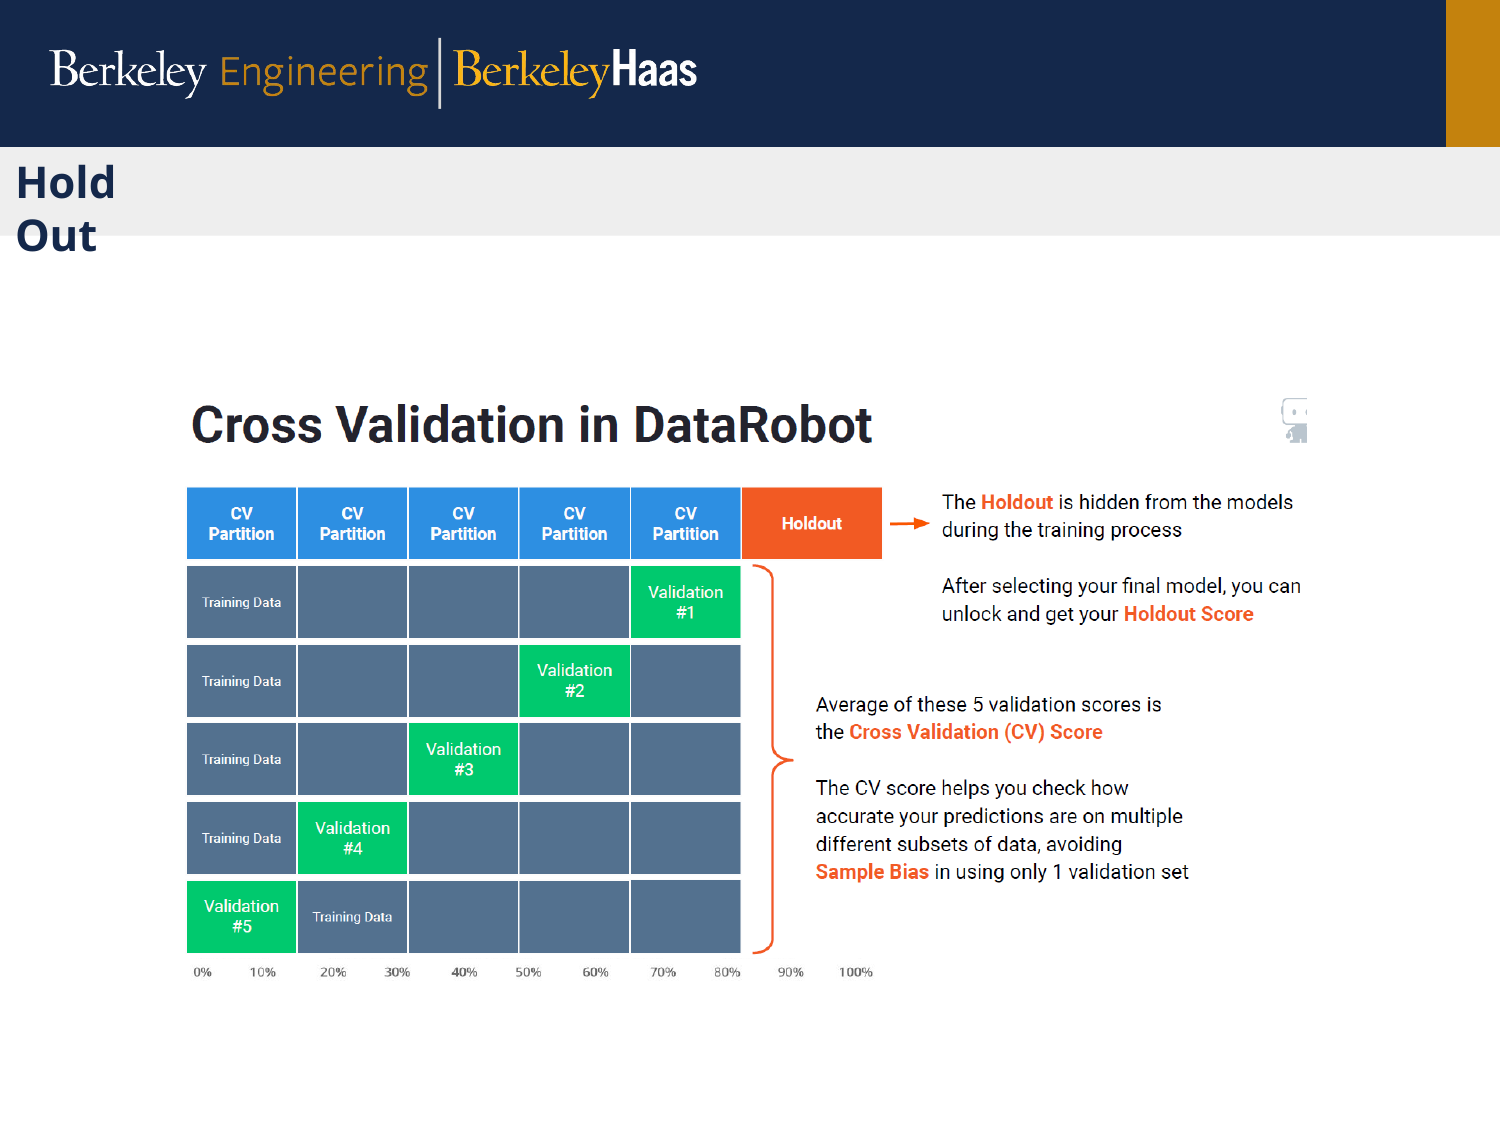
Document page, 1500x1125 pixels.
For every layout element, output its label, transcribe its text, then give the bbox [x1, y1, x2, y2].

picture [174, 391, 1307, 994]
picture [38, 22, 726, 117]
title Hold Out [0, 147, 225, 236]
